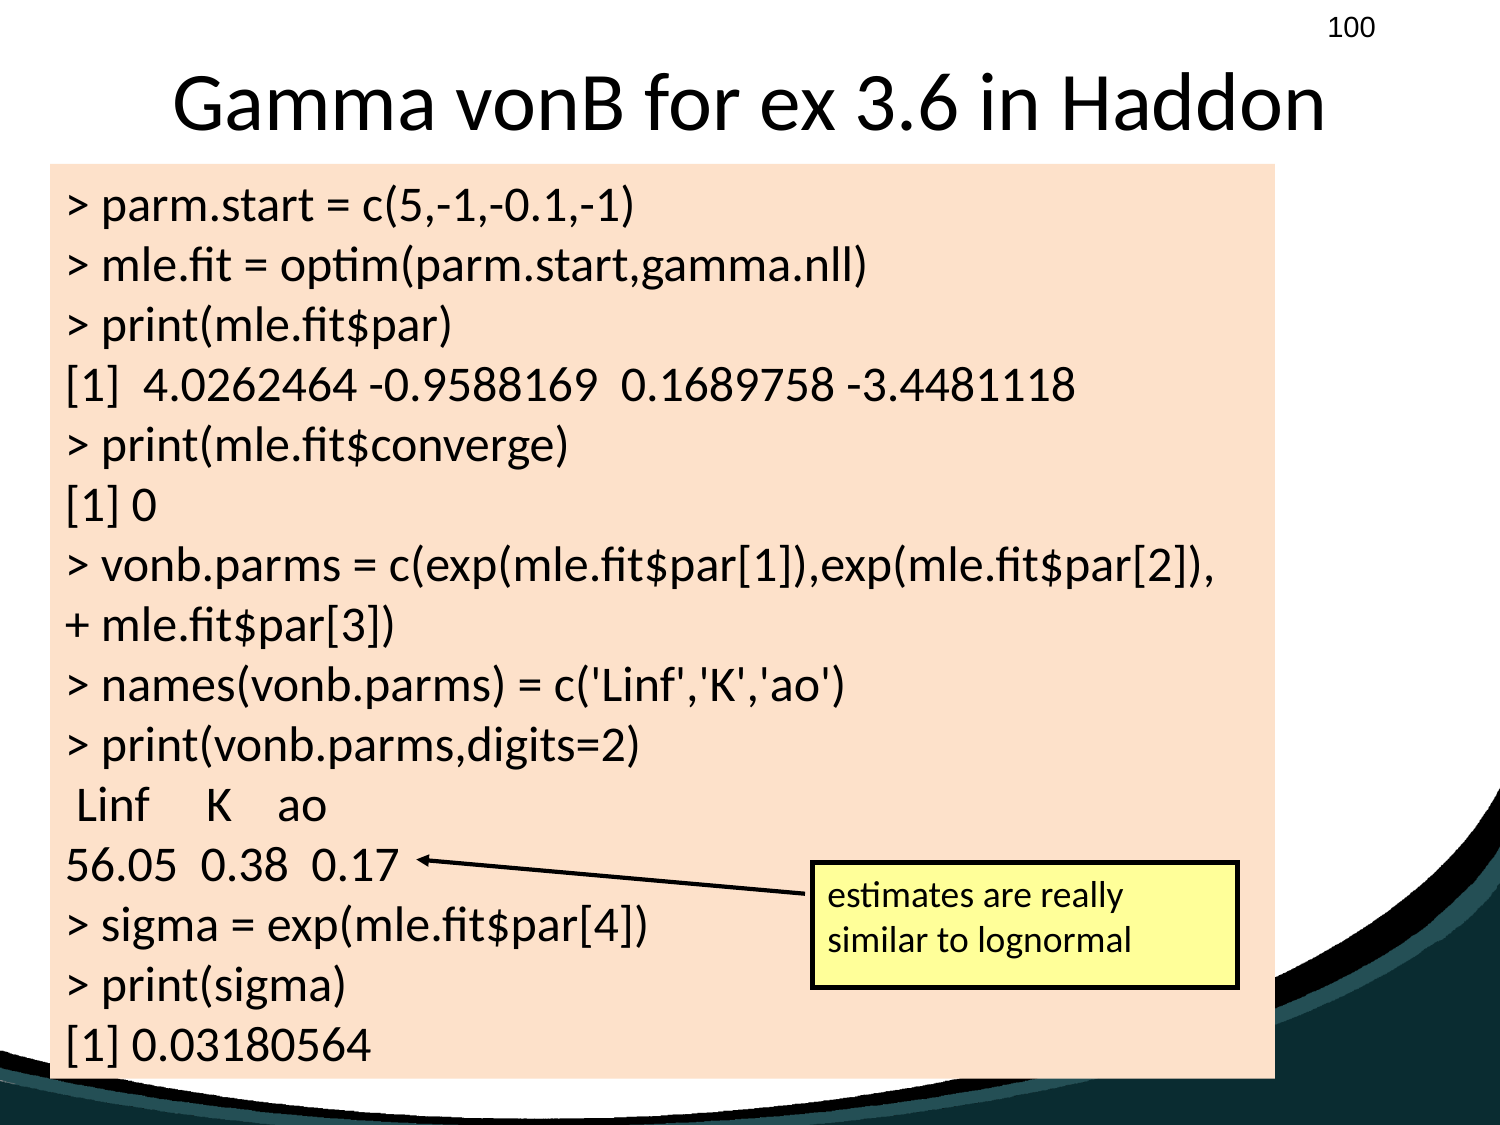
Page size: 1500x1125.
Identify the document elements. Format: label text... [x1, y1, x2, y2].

title Gamma vonB for ex 3.6 in Haddon [76, 29, 1424, 166]
text_box estimates are really similar to lognormal [812, 862, 1238, 988]
text_box > parm.start = c(5,-1,-0.1,-1) > mle.fit = optim(parm.start,gamma.nll) > print(mle.fit$par) [1] 4.0262464 -0.9588169 0.1689758 -3.4481118 > print(mle.fit$converge) [1] 0 > vonb.parms = c(exp(mle.fit$par[1]),exp(mle.fit$par[2]), + mle.fit$par[3]) > names(vonb.parms) = c('Linf','K','ao') > print(vonb.parms,digits=2) Linf K ao 56.05 0.38 0.17 > sigma = exp(mle.fit$par[4]) > print(sigma) [1] 0.03180564 [50, 163, 1275, 1079]
picture [0, 0, 1500, 1125]
text_box estimates are really similar to lognormal [416, 854, 806, 894]
